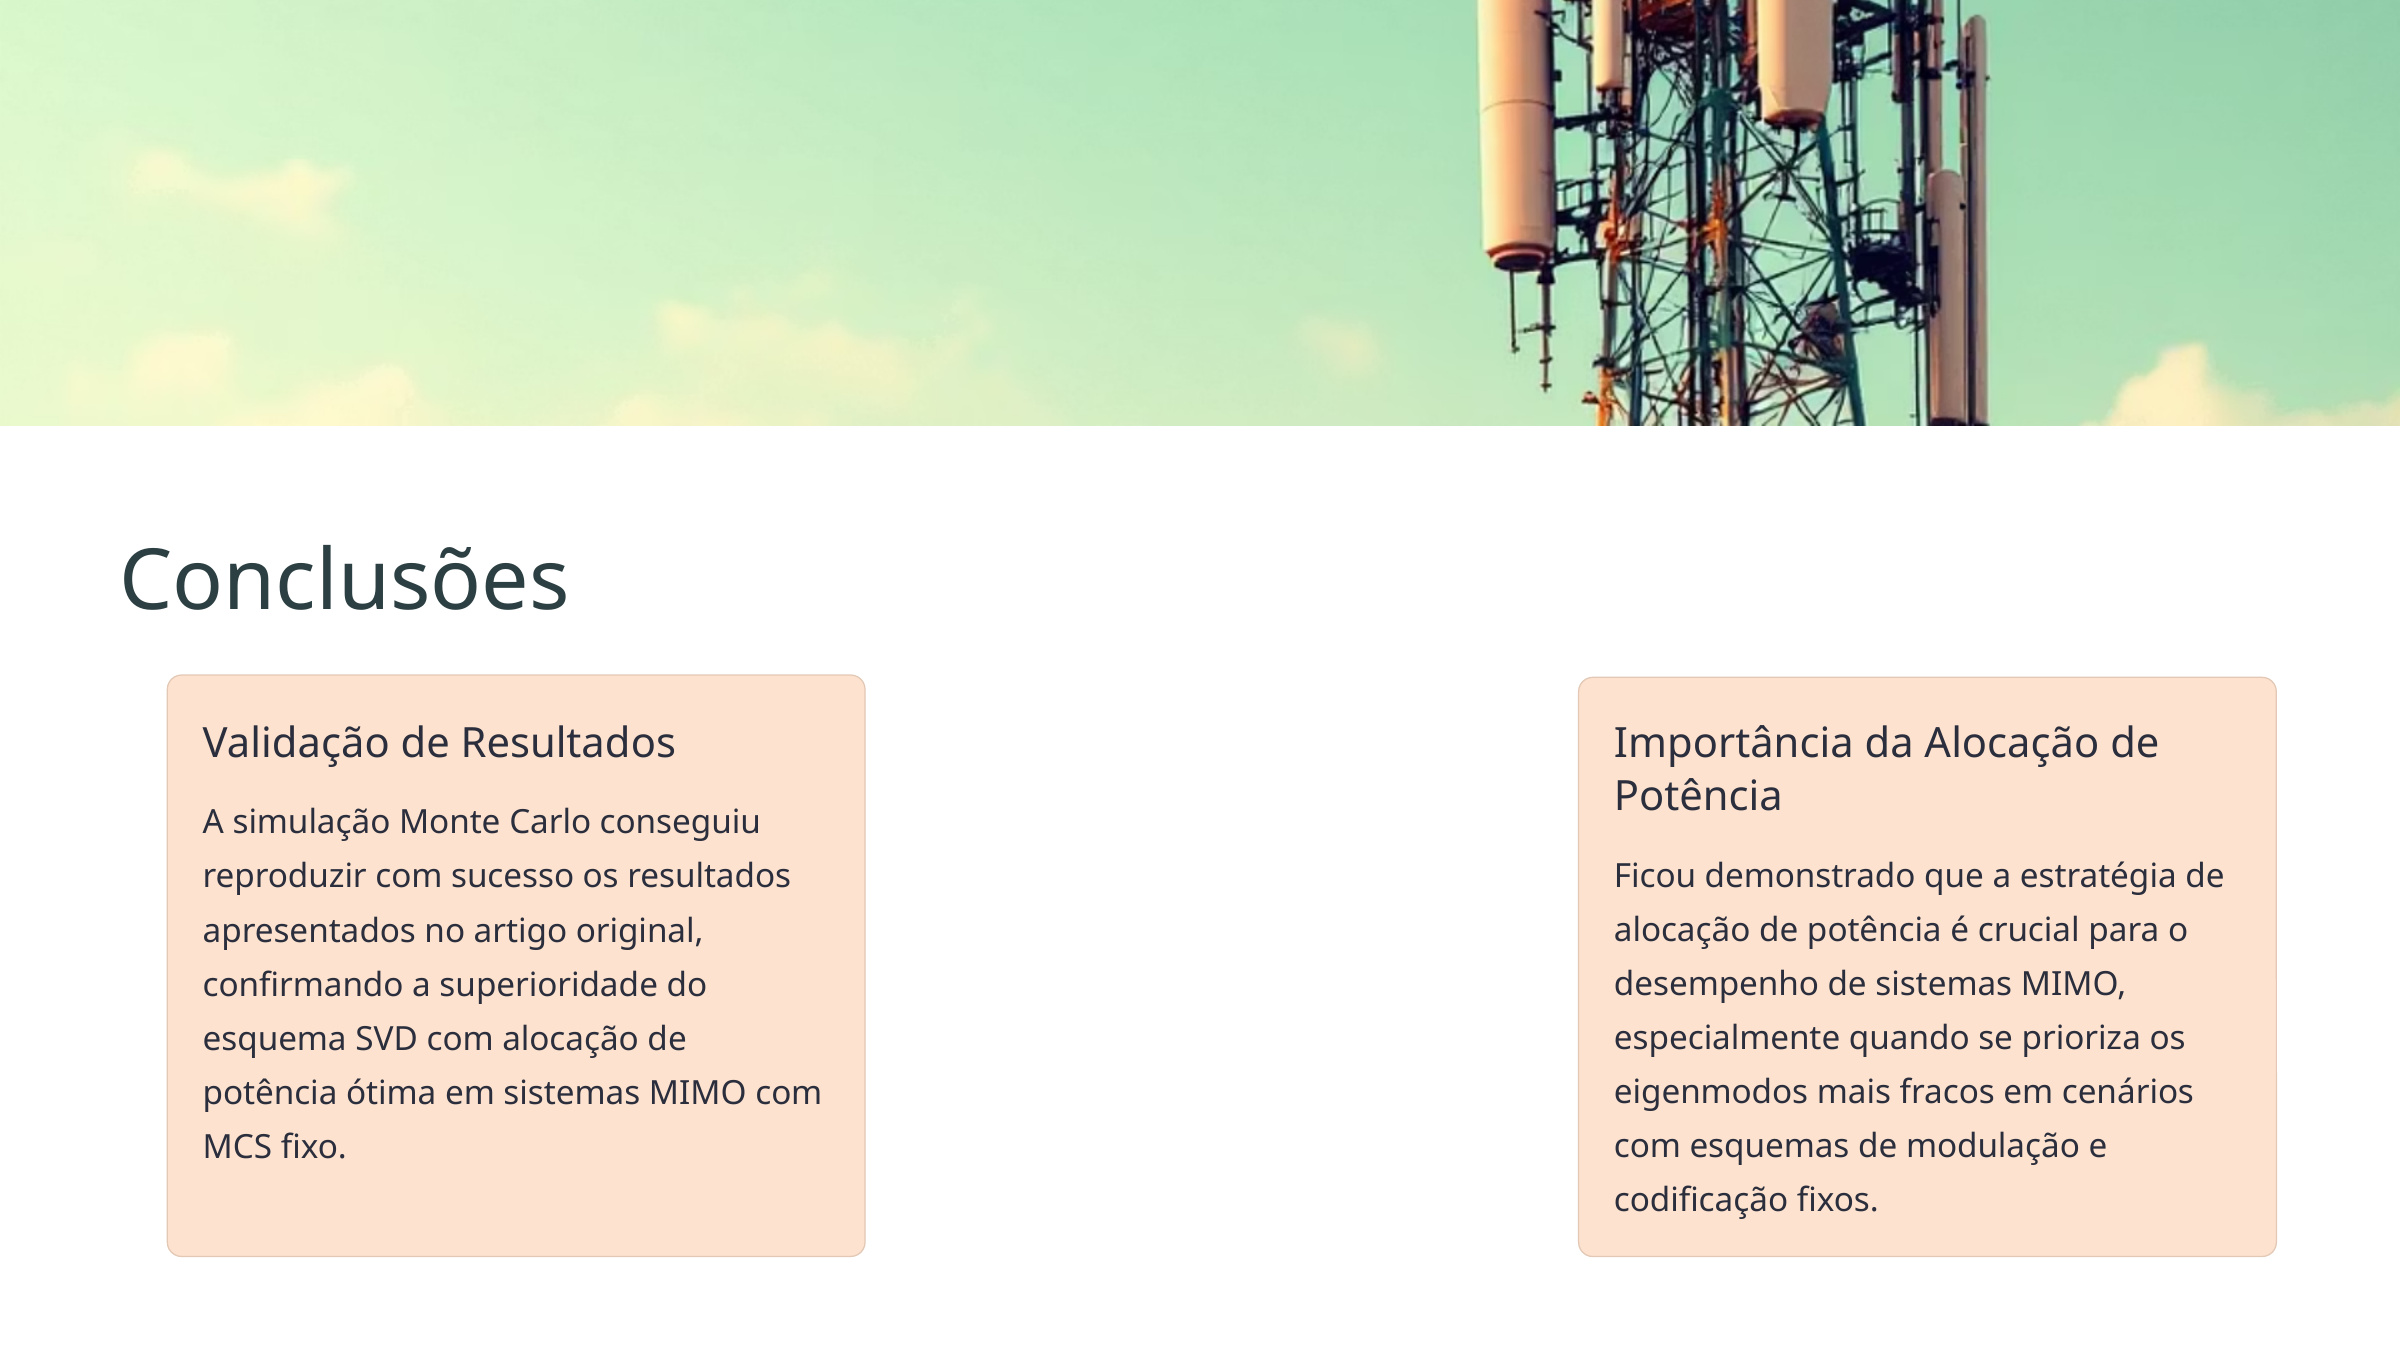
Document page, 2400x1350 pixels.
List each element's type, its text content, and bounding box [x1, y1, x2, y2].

text_box [167, 675, 866, 1257]
text_box [1578, 677, 2277, 1257]
text_box Conclusões [119, 519, 1123, 627]
picture [0, 0, 2400, 426]
text_box Ficou demonstrado que a estratégia de alocação de potência é crucial para o desempenho de sistemas MIMO, especialmente quando se prioriza os eigenmodos mais fracos em cenários com esquemas de modulação e codificação fixos. [1613, 839, 2242, 1222]
text_box Validação de Resultados [202, 712, 680, 766]
text_box A simulação Monte Carlo conseguiu reproduzir com sucesso os resultados apresentados no artigo original, confirmando a superioridade do esquema SVD com alocação de potência ótima em sistemas MIMO com MCS fixo. [202, 786, 830, 1168]
text_box Importância da Alocação de Potência [1613, 712, 2242, 820]
